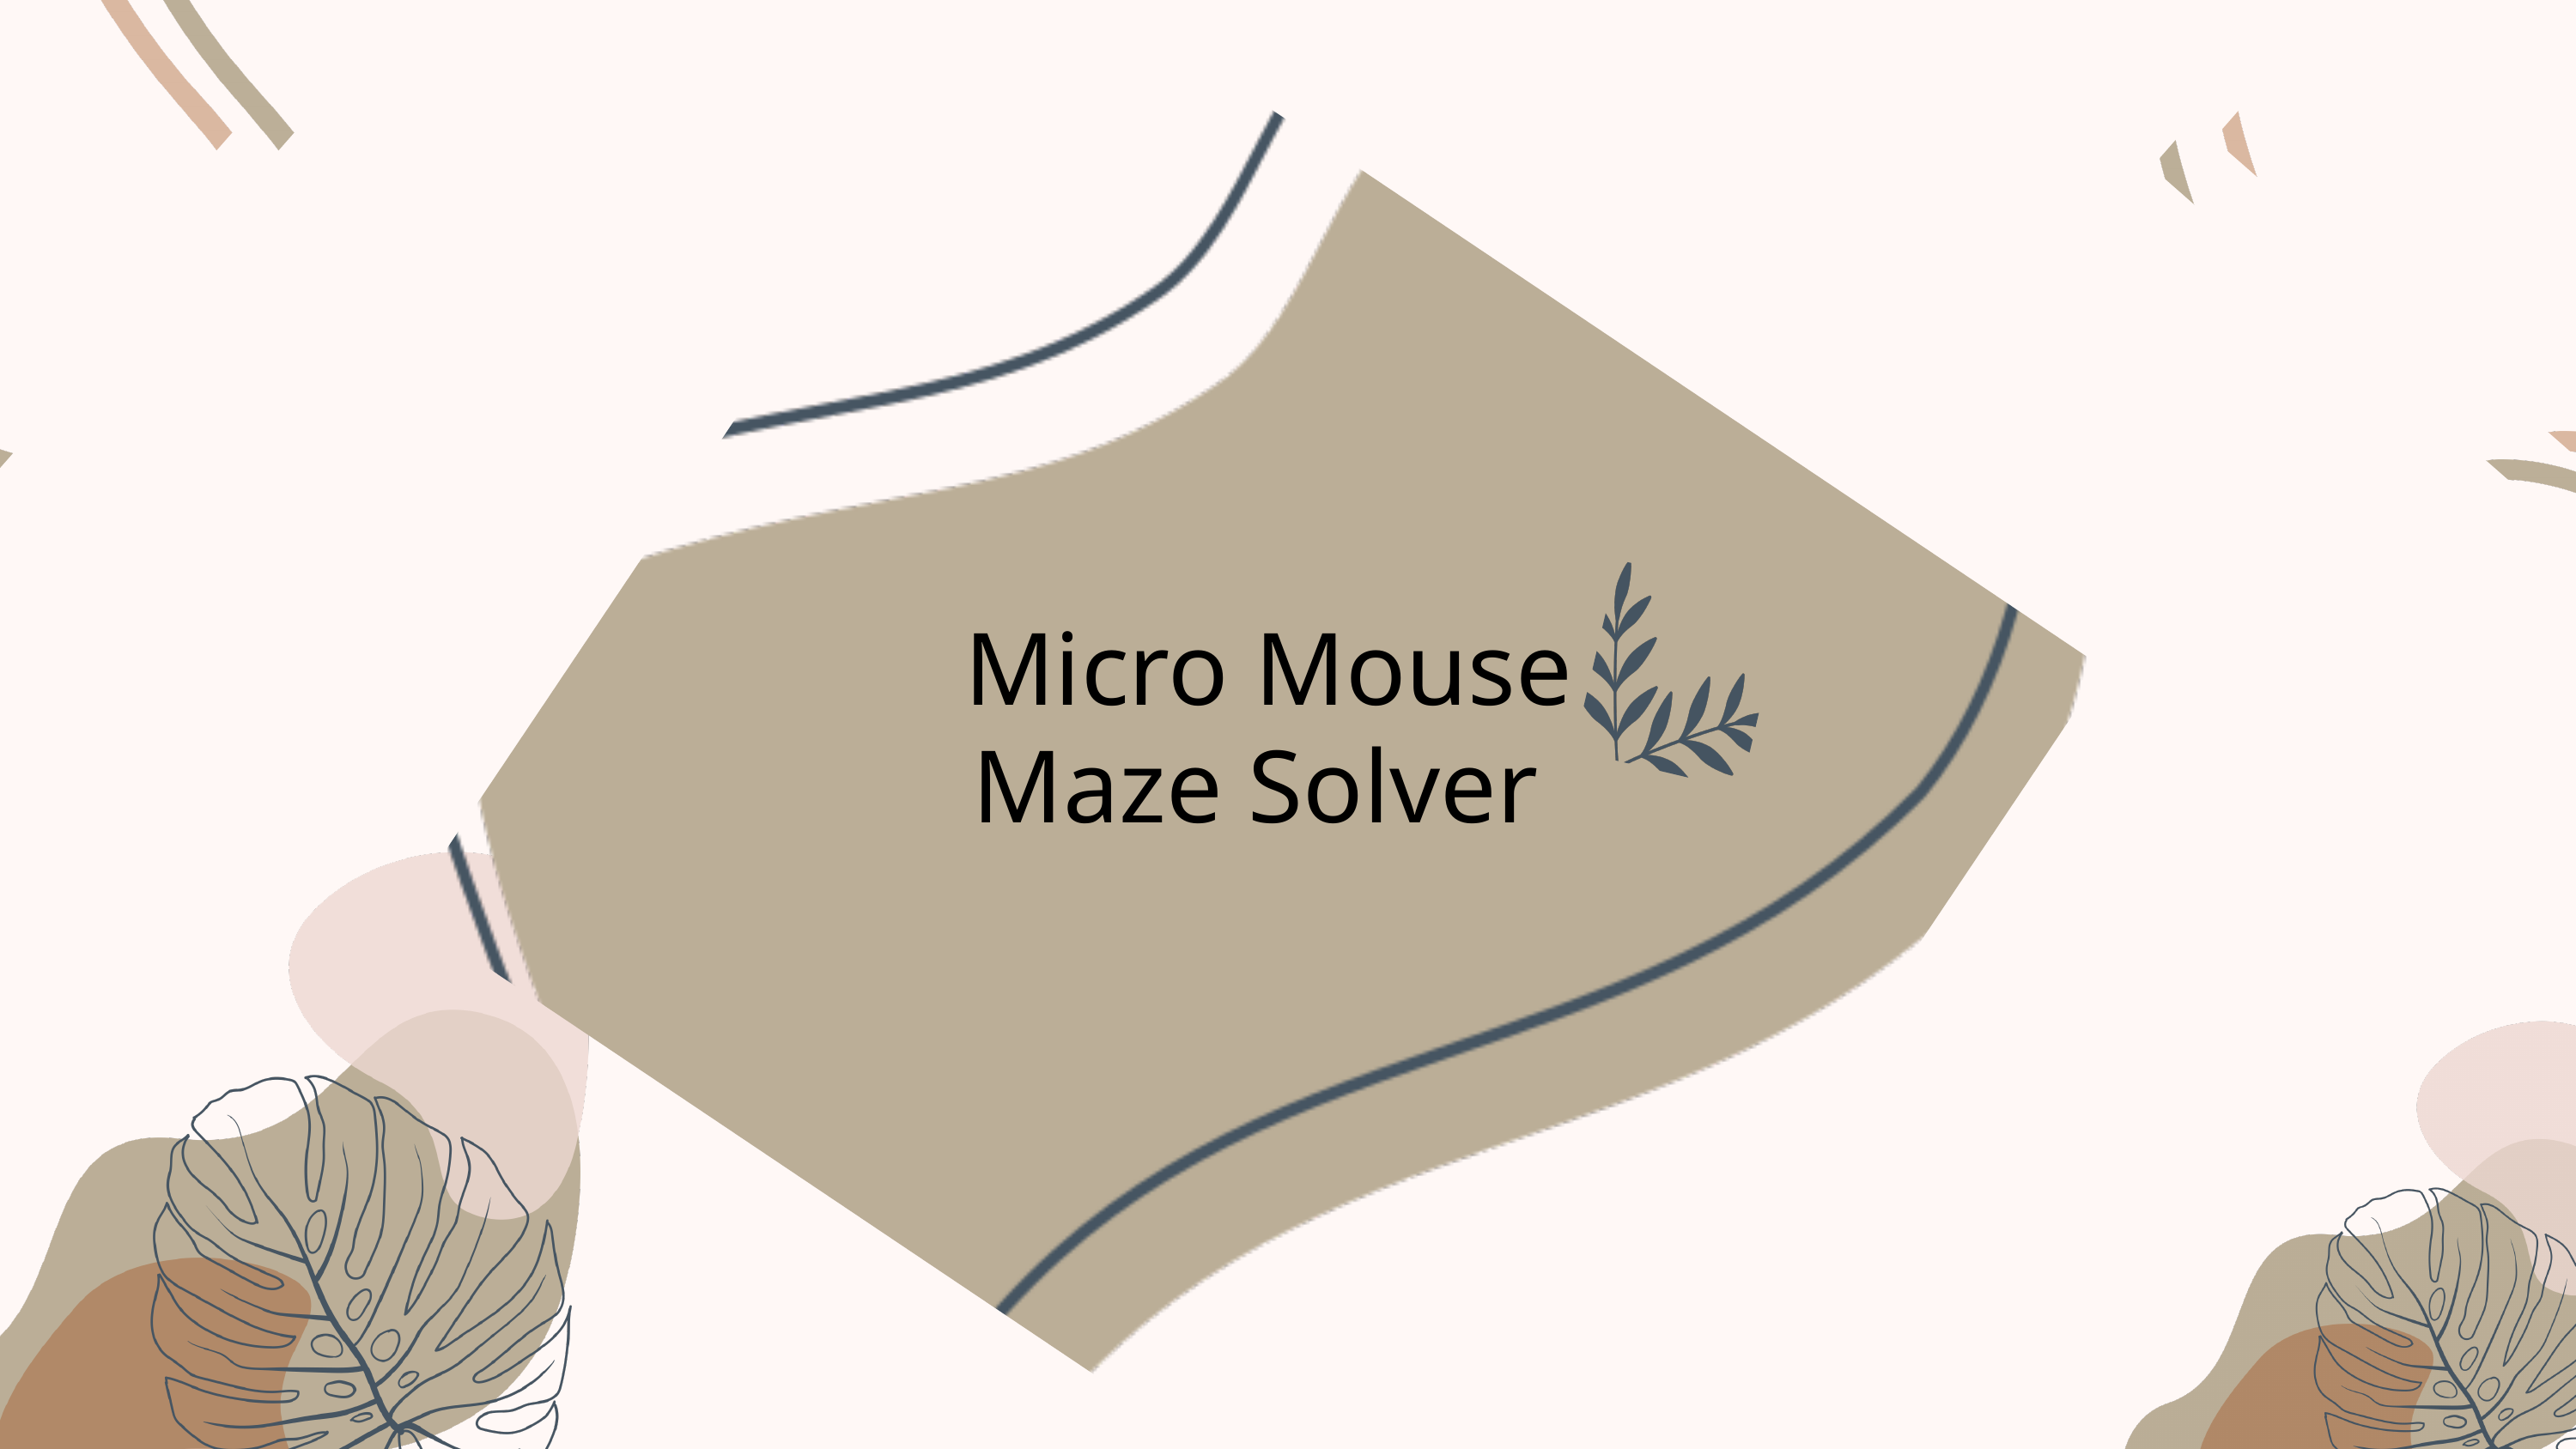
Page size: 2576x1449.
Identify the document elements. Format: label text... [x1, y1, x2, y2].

text_box Micro Mouse Maze Solver [857, 607, 1680, 844]
text_box [0, 0, 275, 397]
text_box [2151, 0, 2576, 540]
text_box [2104, 1007, 2576, 1449]
text_box [0, 833, 606, 1449]
text_box [404, 0, 2105, 1449]
text_box [0, 0, 337, 469]
text_box [1607, 560, 1786, 791]
